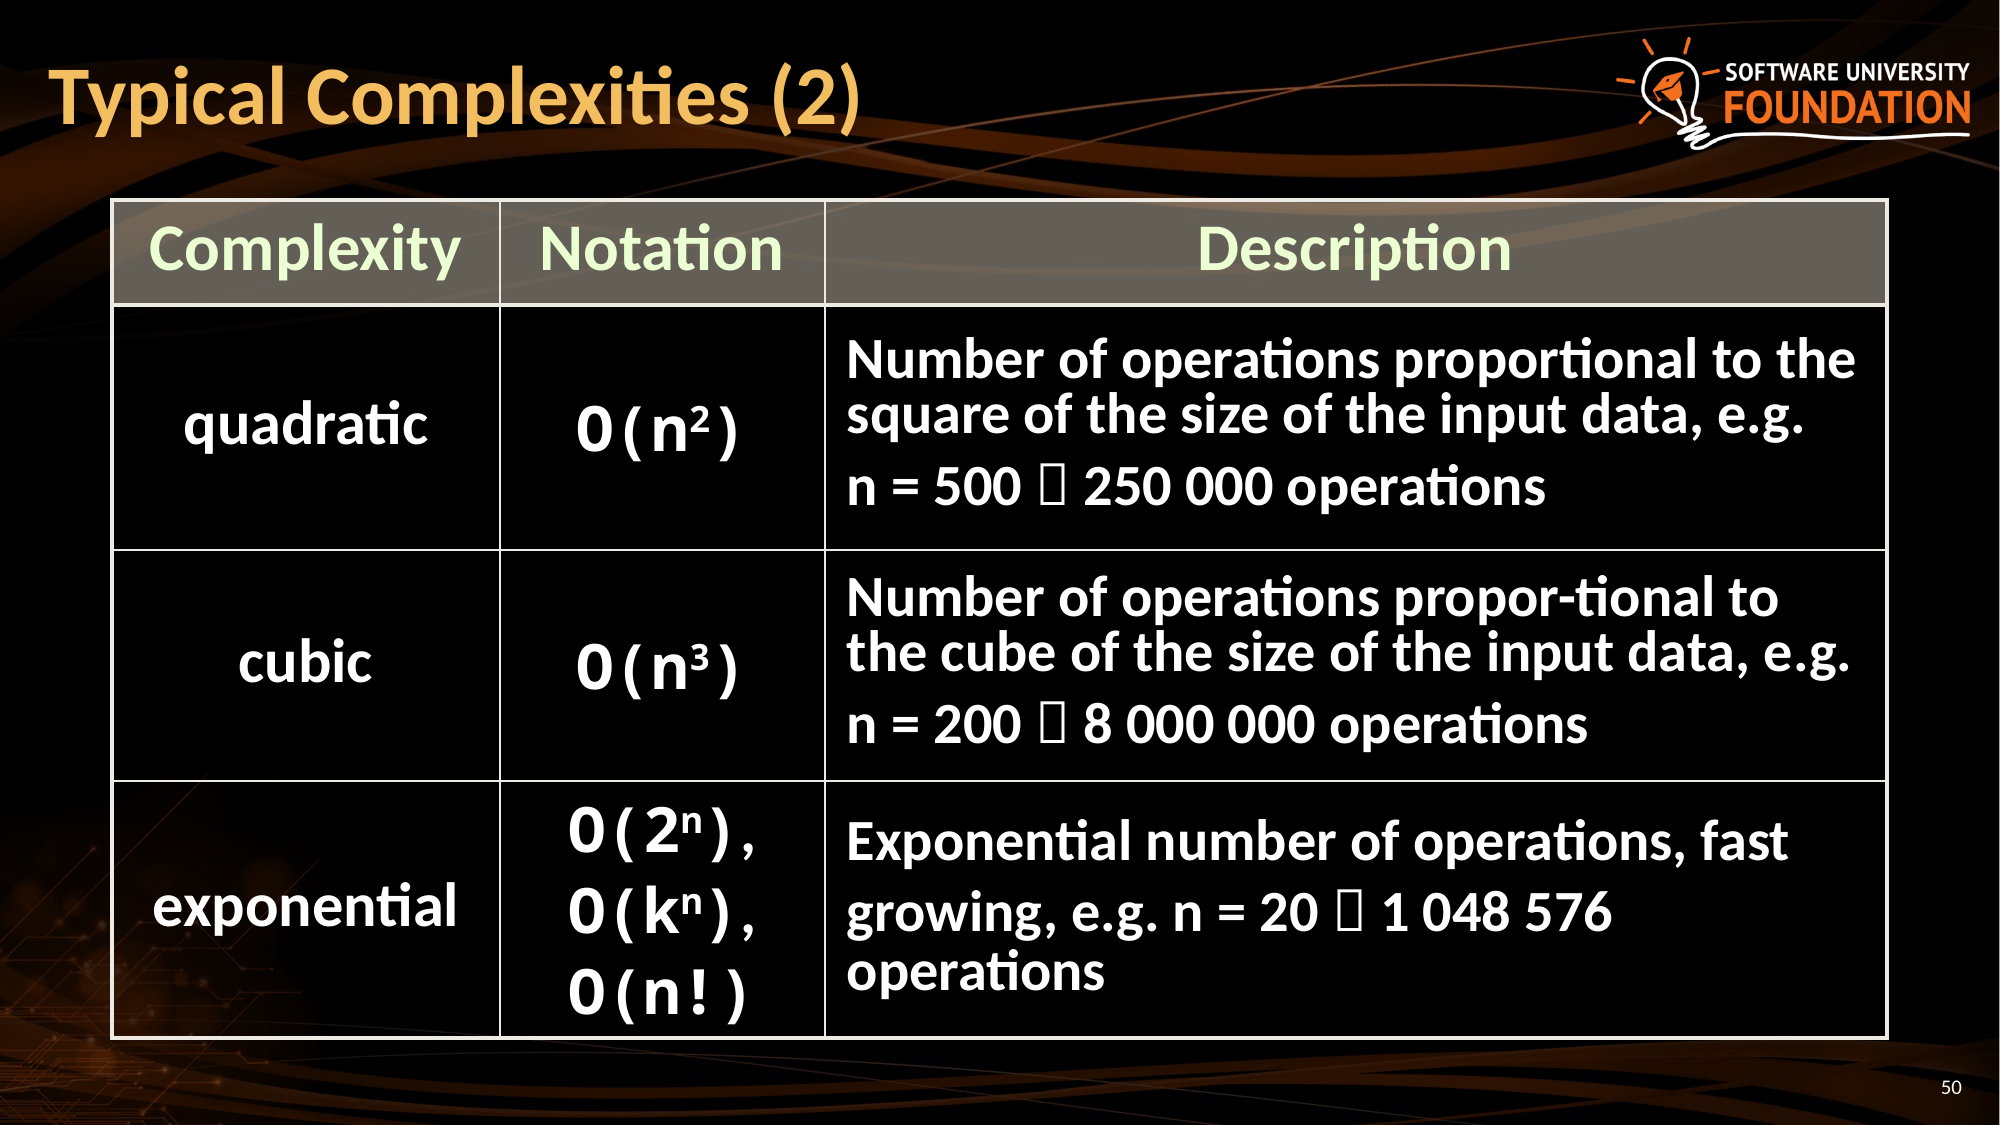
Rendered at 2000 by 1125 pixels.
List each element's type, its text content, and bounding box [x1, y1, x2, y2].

table_cell Exponential number of operations, fast growing, e.g. n = 20  1 048 576 operations [826, 782, 1885, 1036]
table_cell cubic [114, 551, 499, 780]
table_cell O(n2) [501, 307, 824, 549]
table_cell Number of operations propor-tional to the cube of the size of the input data, e.g. n = 200  8 000 000 operations [826, 551, 1885, 780]
table_cell exponential [114, 782, 499, 1036]
table_cell quadratic [114, 307, 499, 549]
table_cell Number of operations proportional to the square of the size of the input data, e.g. n = 500  250 000 operations [826, 307, 1885, 549]
table_cell O(2n), O(kn), O(n!) [501, 782, 824, 1036]
picture [0, 0, 2000, 1125]
title Typical Complexities (2) [30, 6, 1602, 189]
table_header Description [826, 202, 1885, 303]
table_header Notation [501, 202, 824, 303]
table_cell O(n3) [501, 551, 824, 780]
table_header Complexity [114, 202, 499, 303]
slide_number 50 [1897, 1070, 1968, 1103]
